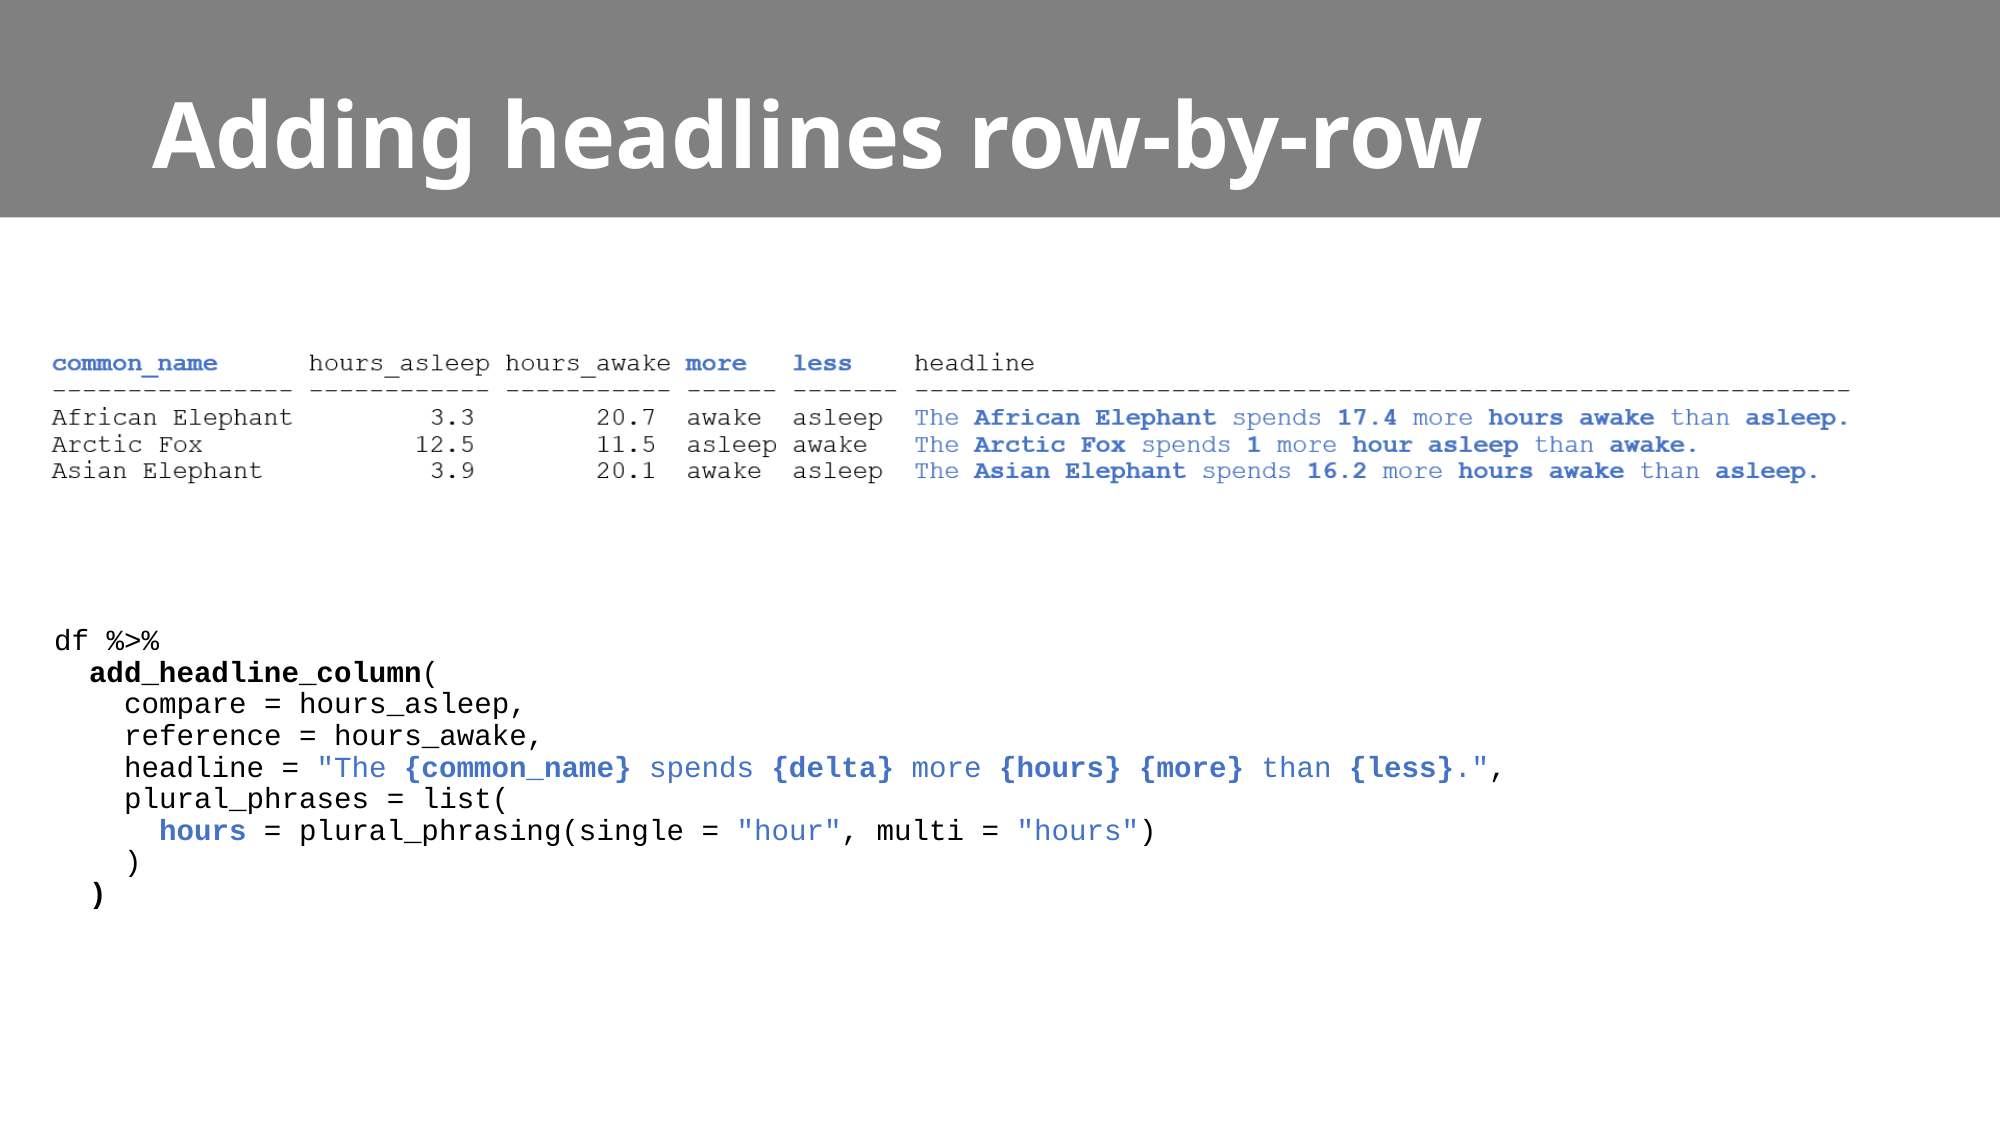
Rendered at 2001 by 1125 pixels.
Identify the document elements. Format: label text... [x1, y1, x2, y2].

title Adding headlines row-by-row [137, 59, 1863, 218]
list df %>% add_headline_column( compare = hours_asleep, reference = hours_awake, headline = "The {common_name} spends {delta} more {hours} {more} than {less}.", plural_phrases = list( hours = plural_phrasing(single = "hour", multi = "hours") ) ) [39, 618, 1817, 1000]
picture [39, 339, 1863, 500]
